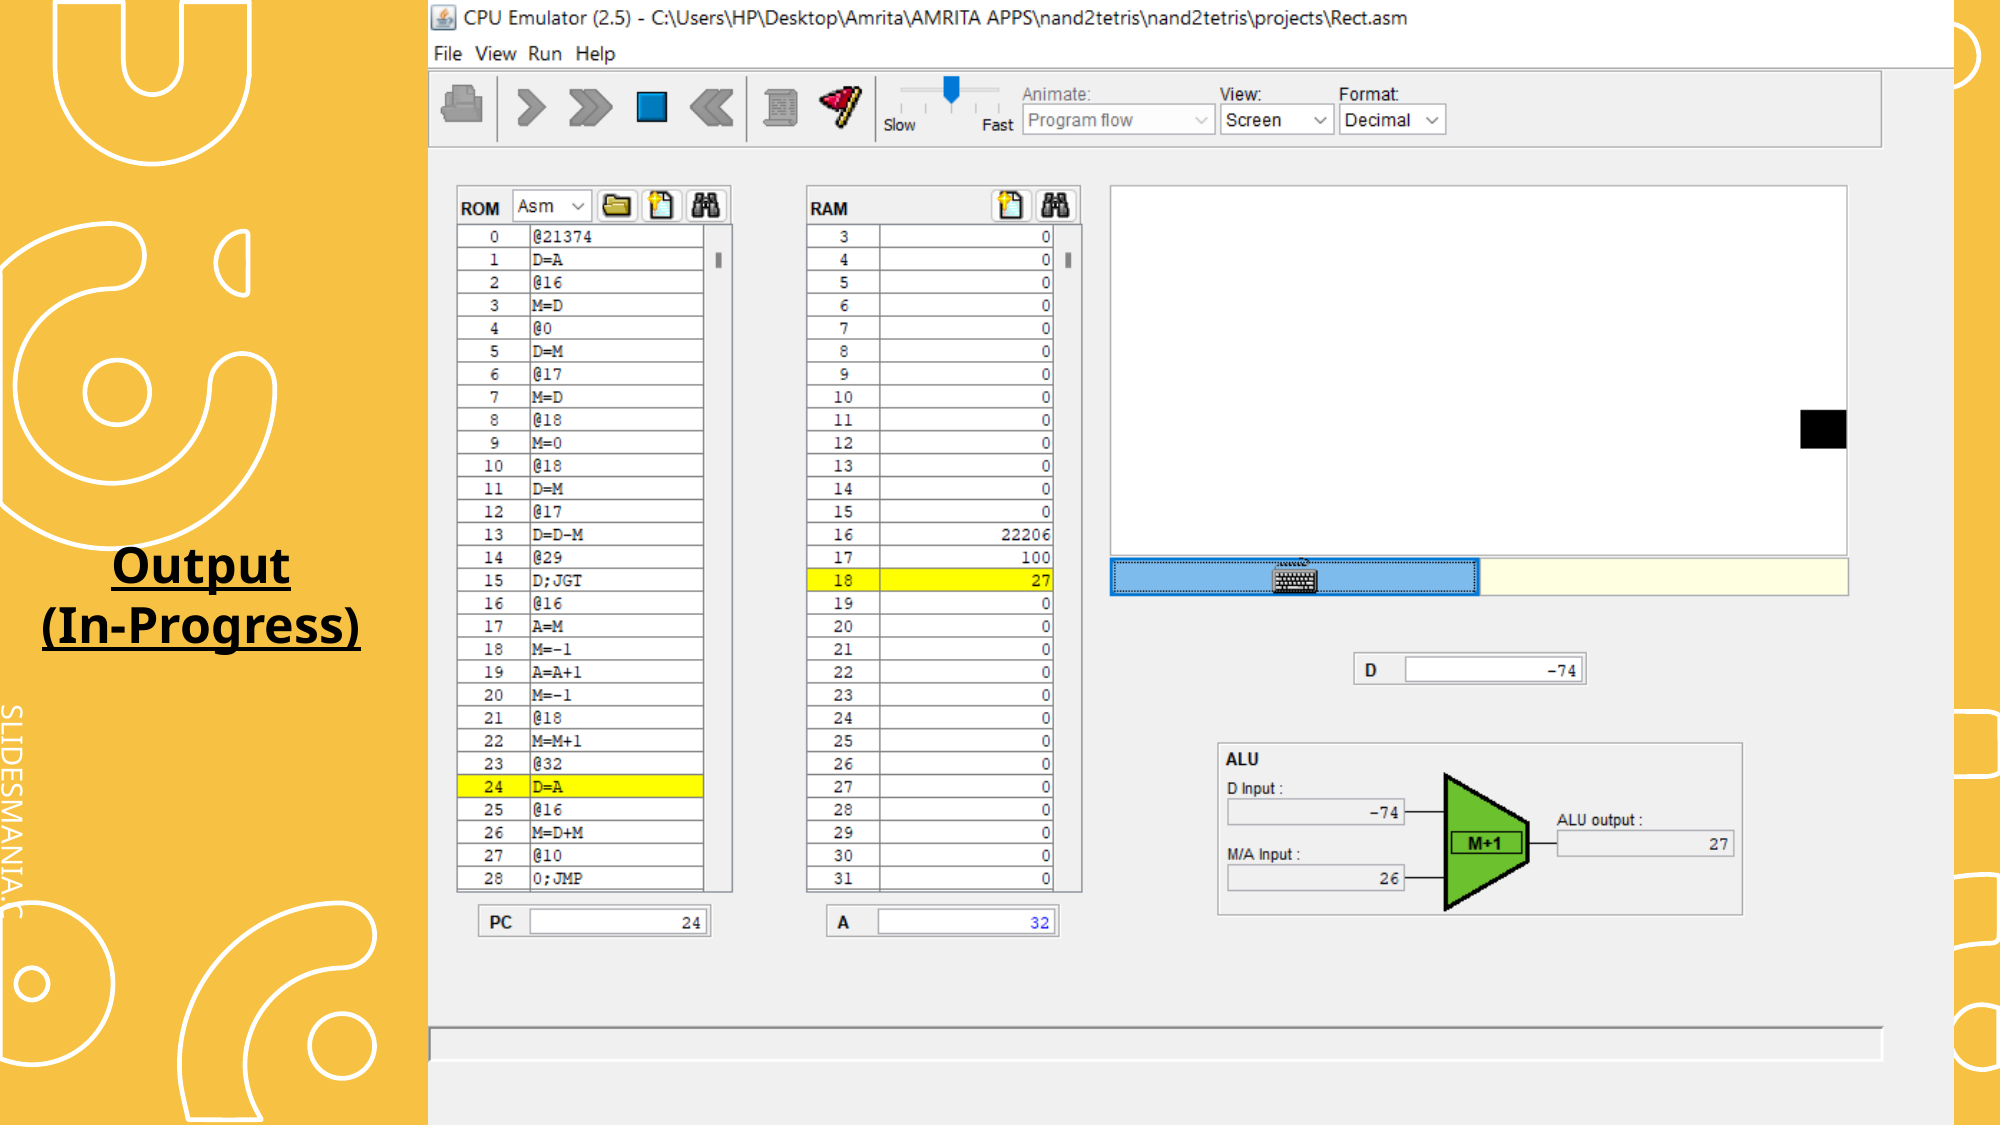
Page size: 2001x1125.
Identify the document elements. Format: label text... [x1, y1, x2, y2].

picture [428, 0, 1954, 1125]
title Output (In-Progress) [0, 562, 403, 674]
